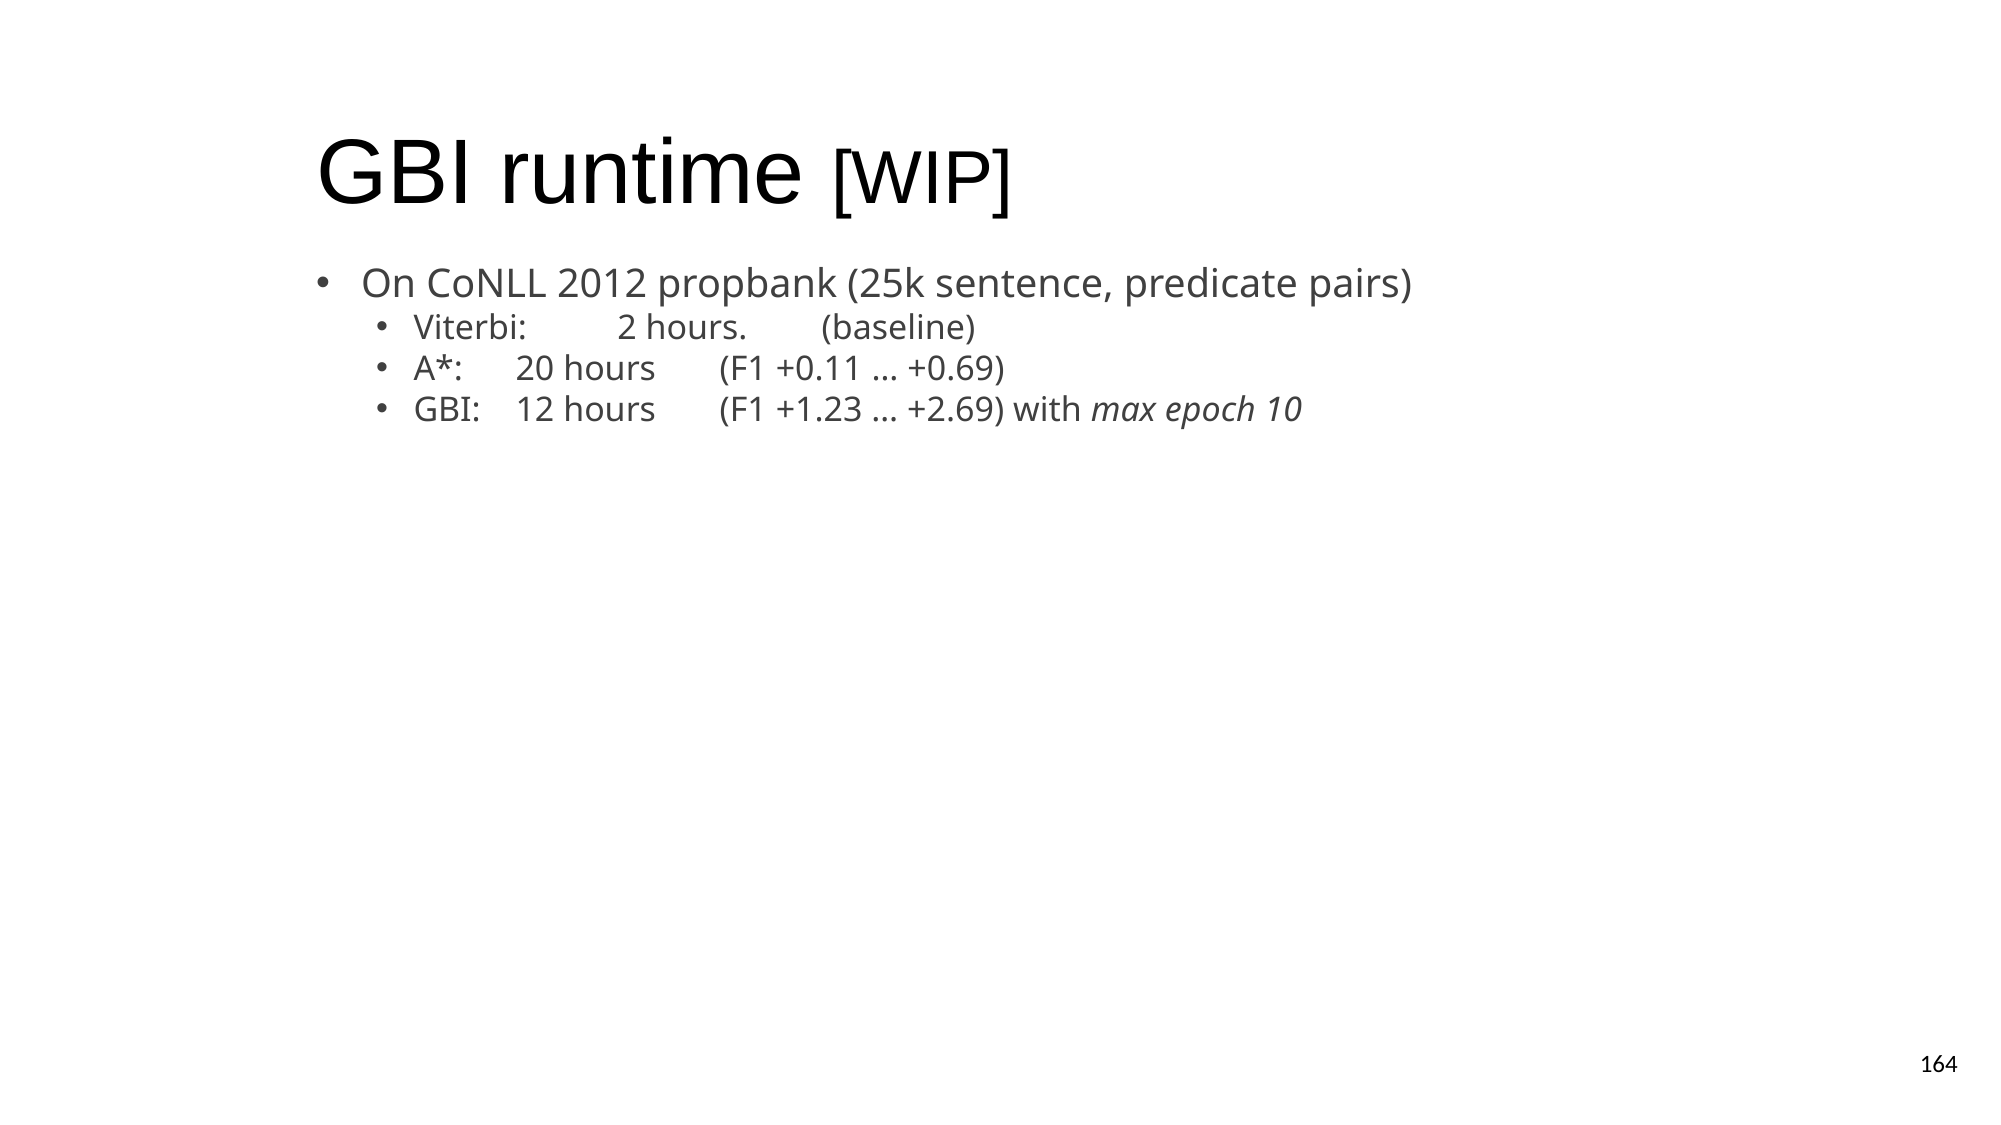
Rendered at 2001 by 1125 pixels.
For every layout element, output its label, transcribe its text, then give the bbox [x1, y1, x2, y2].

title GBI runtime [WIP] [301, 97, 1750, 223]
slide_number 163 [1853, 1019, 1974, 1106]
list On CoNLL 2012 propbank (25k sentence, predicate pairs) Viterbi: 2 hours. (baseline) A*: 20 hours (F1 +0.11 … +0.69) GBI: 12 hours (F1 +1.23 … +2.69) with max epoch 10 There is a small trade-off between max epoch max epoch 30 compared with GBI with max epoch of 10 F1 overall (+0.34) F1 on failure set (+3.4) exact match (+4.35%) conversion rate (+11.24%) Runtime ~ 12 hours. Detailed analysis left for [Proposed work] [301, 243, 1854, 991]
